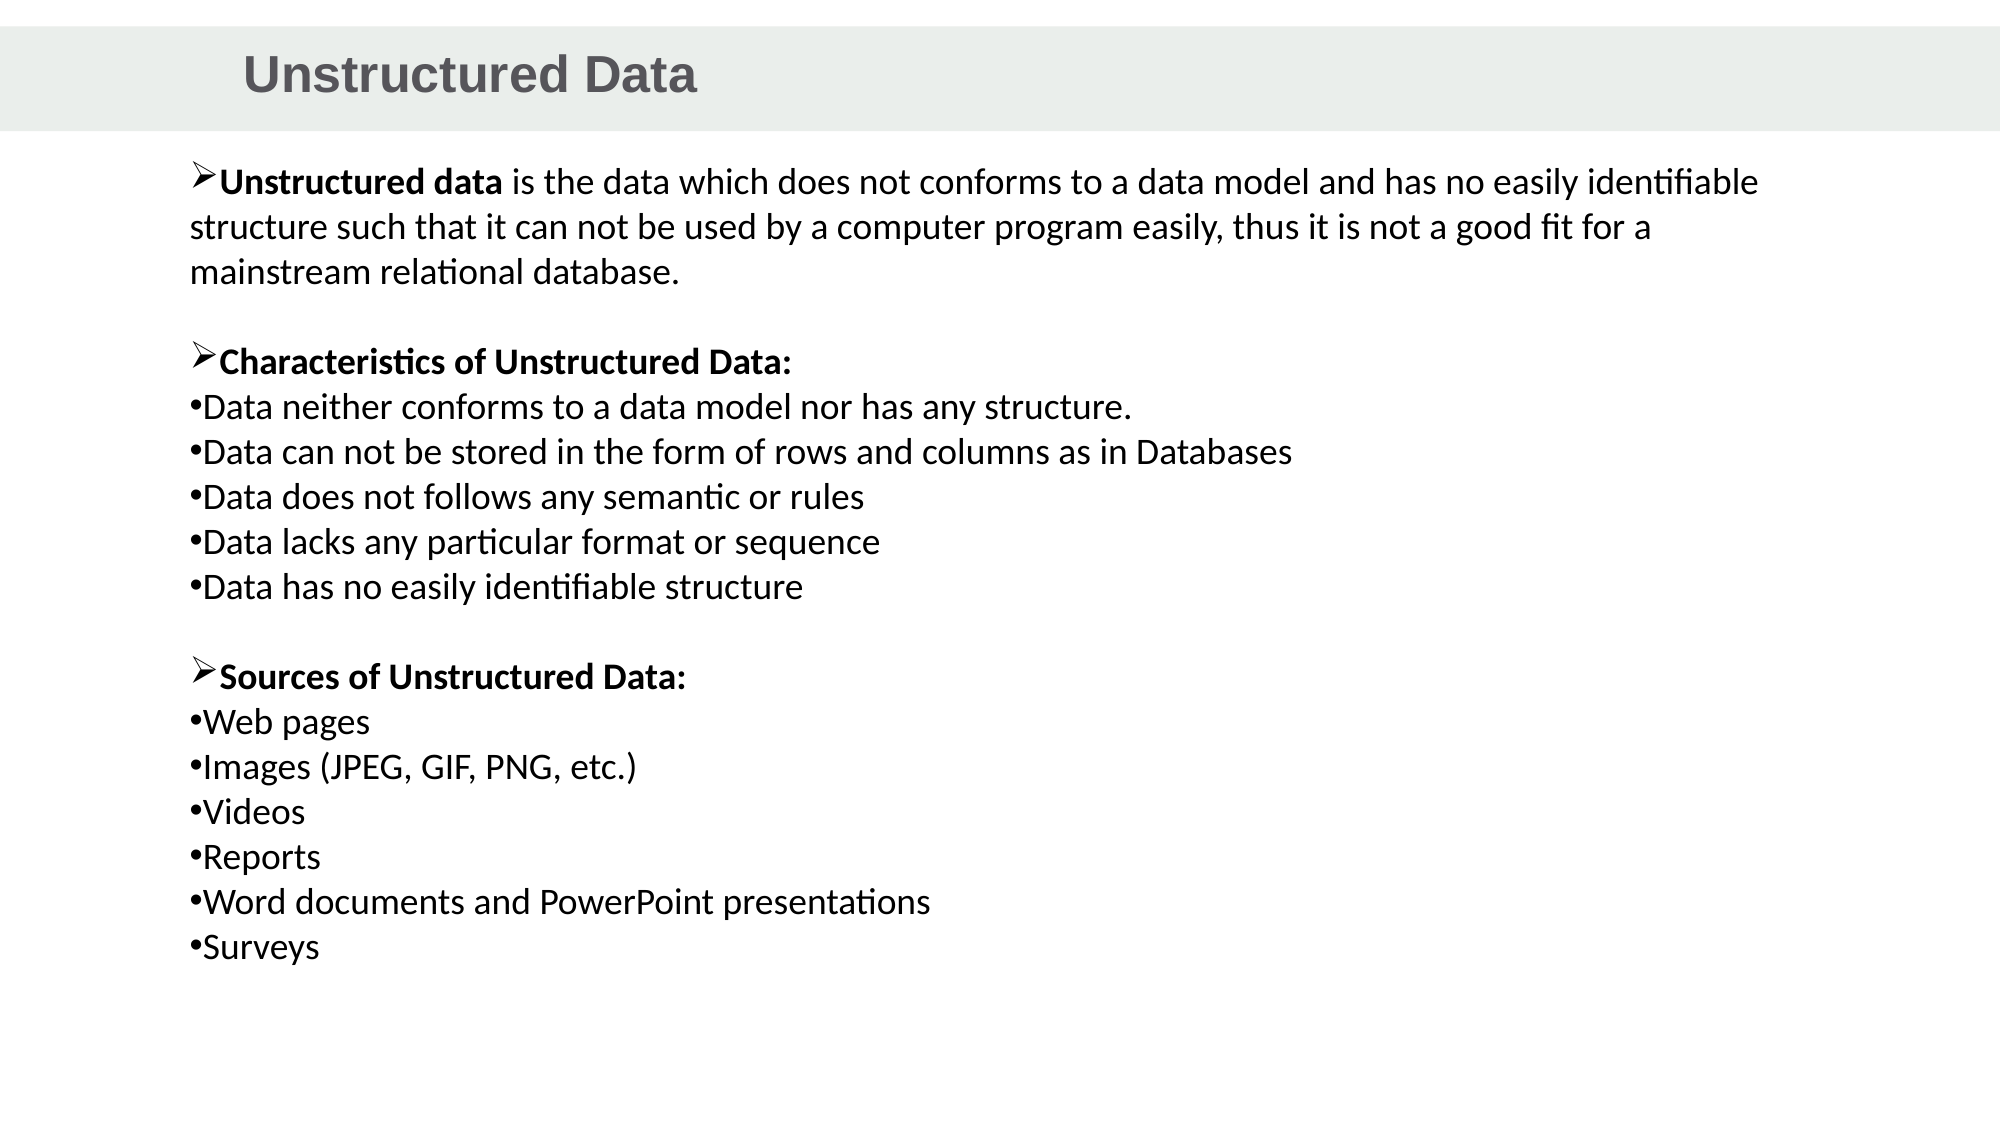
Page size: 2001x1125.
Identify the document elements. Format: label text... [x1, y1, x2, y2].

text_box Unstructured data is the data which does not conforms to a data model and has no easily identifiable structure such that it can not be used by a computer program easily, thus it is not a good fit for a mainstream relational database. Characteristics of Unstructured Data: Data neither conforms to a data model nor has any structure. Data can not be stored in the form of rows and columns as in Databases Data does not follows any semantic or rules Data lacks any particular format or sequence Data has no easily identifiable structure Sources of Unstructured Data: Web pages Images (JPEG, GIF, PNG, etc.) Videos Reports Word documents and PowerPoint presentations Surveys [174, 149, 1838, 1020]
title Unstructured Data [243, 39, 1757, 103]
